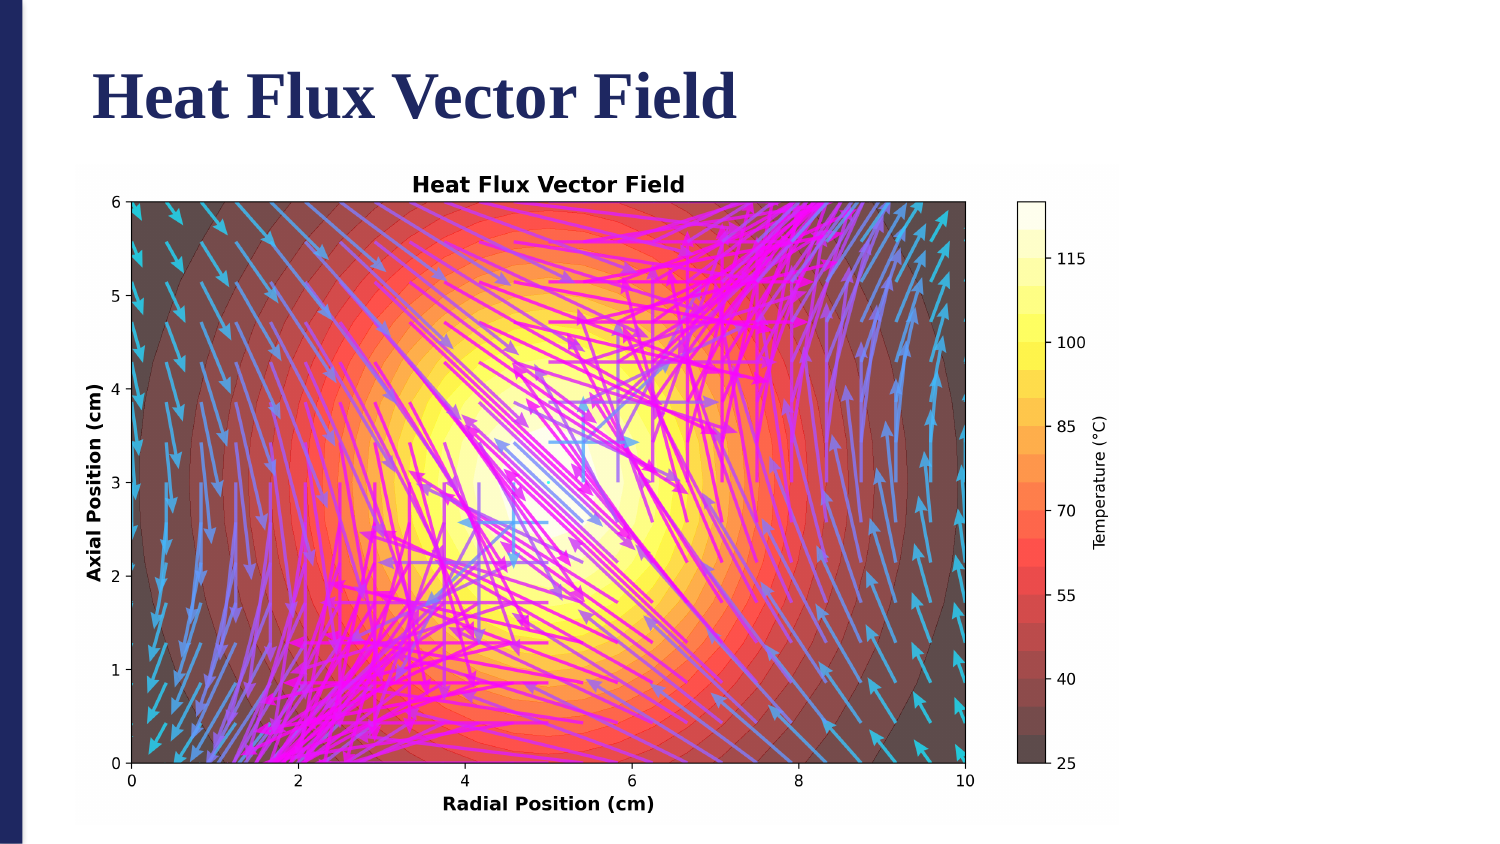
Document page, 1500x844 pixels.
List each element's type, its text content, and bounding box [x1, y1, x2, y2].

picture [74, 164, 1119, 826]
text_box [0, 0, 23, 844]
text_box Heat Flux Vector Field [77, 44, 754, 140]
